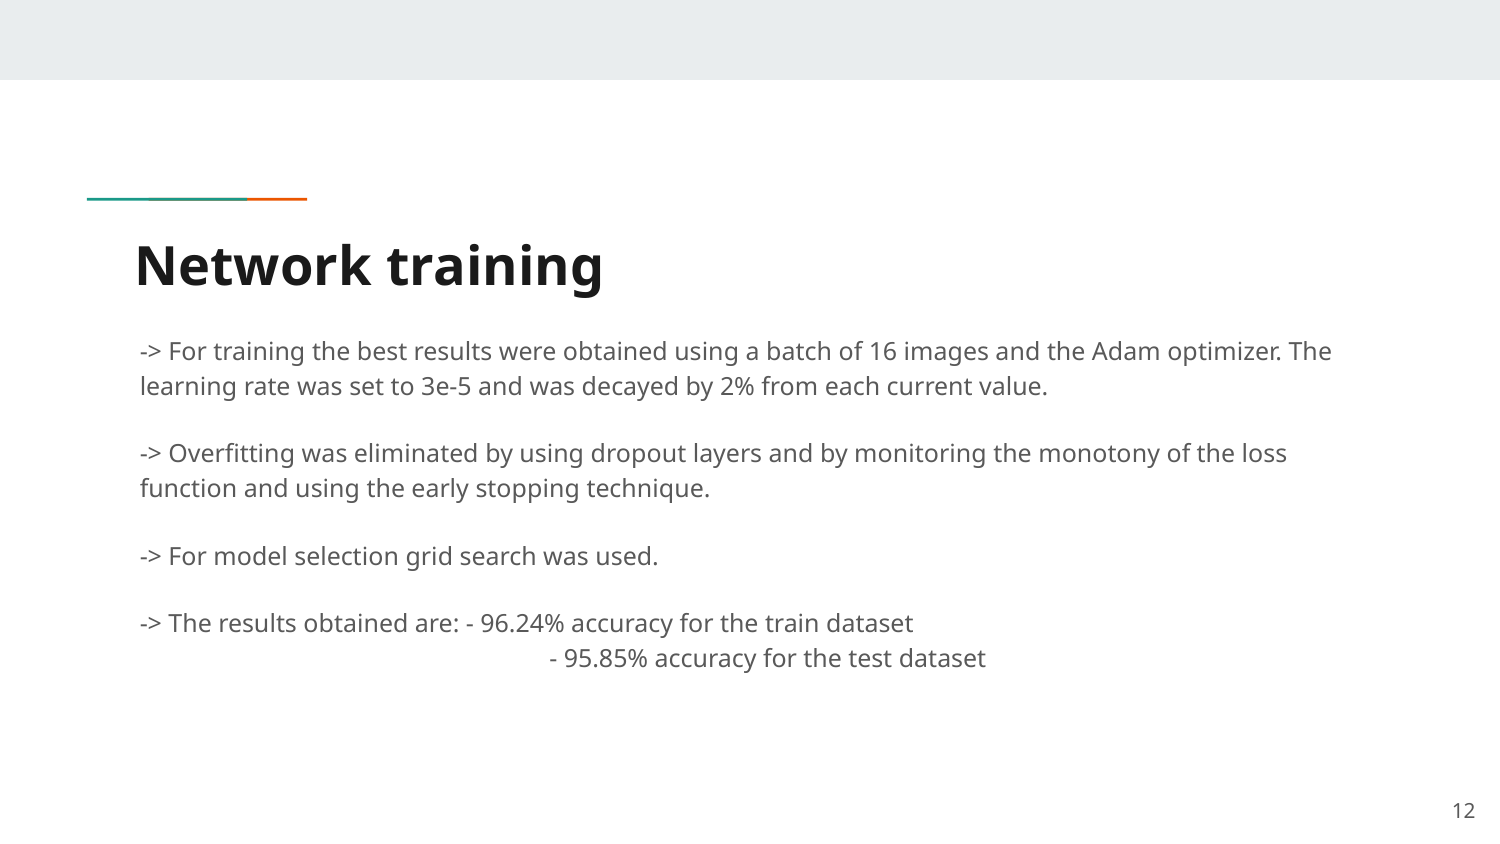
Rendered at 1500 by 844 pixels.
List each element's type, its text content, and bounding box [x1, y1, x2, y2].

list -> For training the best results were obtained using a batch of 16 images and the Adam optimizer. The learning rate was set to 3e-5 and was decayed by 2% from each current value. -> Overfitting was eliminated by using dropout layers and by monitoring the monotony of the loss function and using the early stopping technique. -> For model selection grid search was used. -> The results obtained are: - 96.24% accuracy for the train dataset - 95.85% accuracy for the test dataset [124, 316, 1387, 688]
title Network training [119, 216, 1381, 305]
slide_number ‹#› [1400, 779, 1491, 844]
